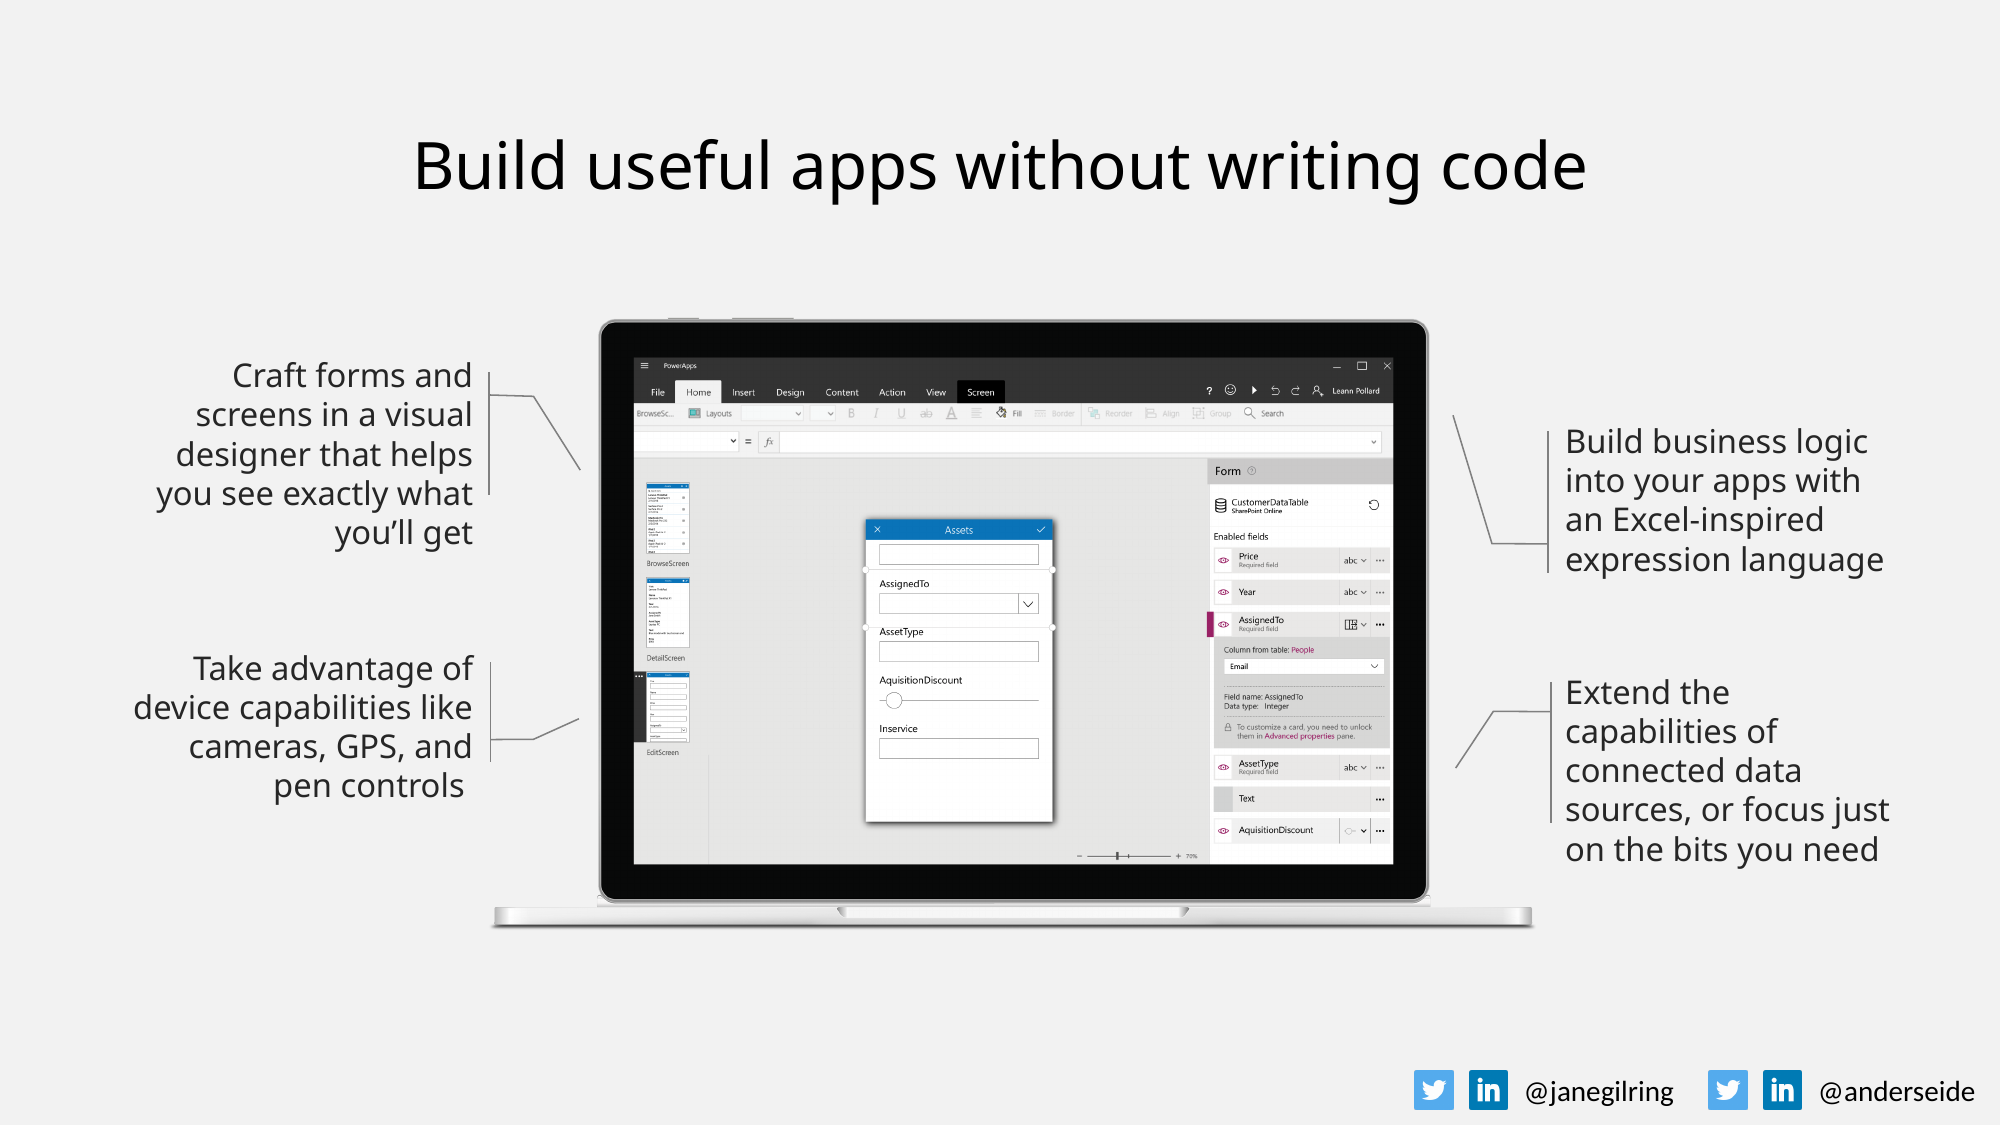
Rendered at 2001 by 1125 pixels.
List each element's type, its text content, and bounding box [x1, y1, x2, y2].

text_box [1414, 1065, 1992, 1116]
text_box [114, 347, 488, 521]
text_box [114, 640, 488, 775]
picture [488, 317, 1537, 931]
text_box Build useful apps without writing code [304, 116, 1696, 210]
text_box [1550, 664, 1920, 838]
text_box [1550, 413, 1920, 587]
